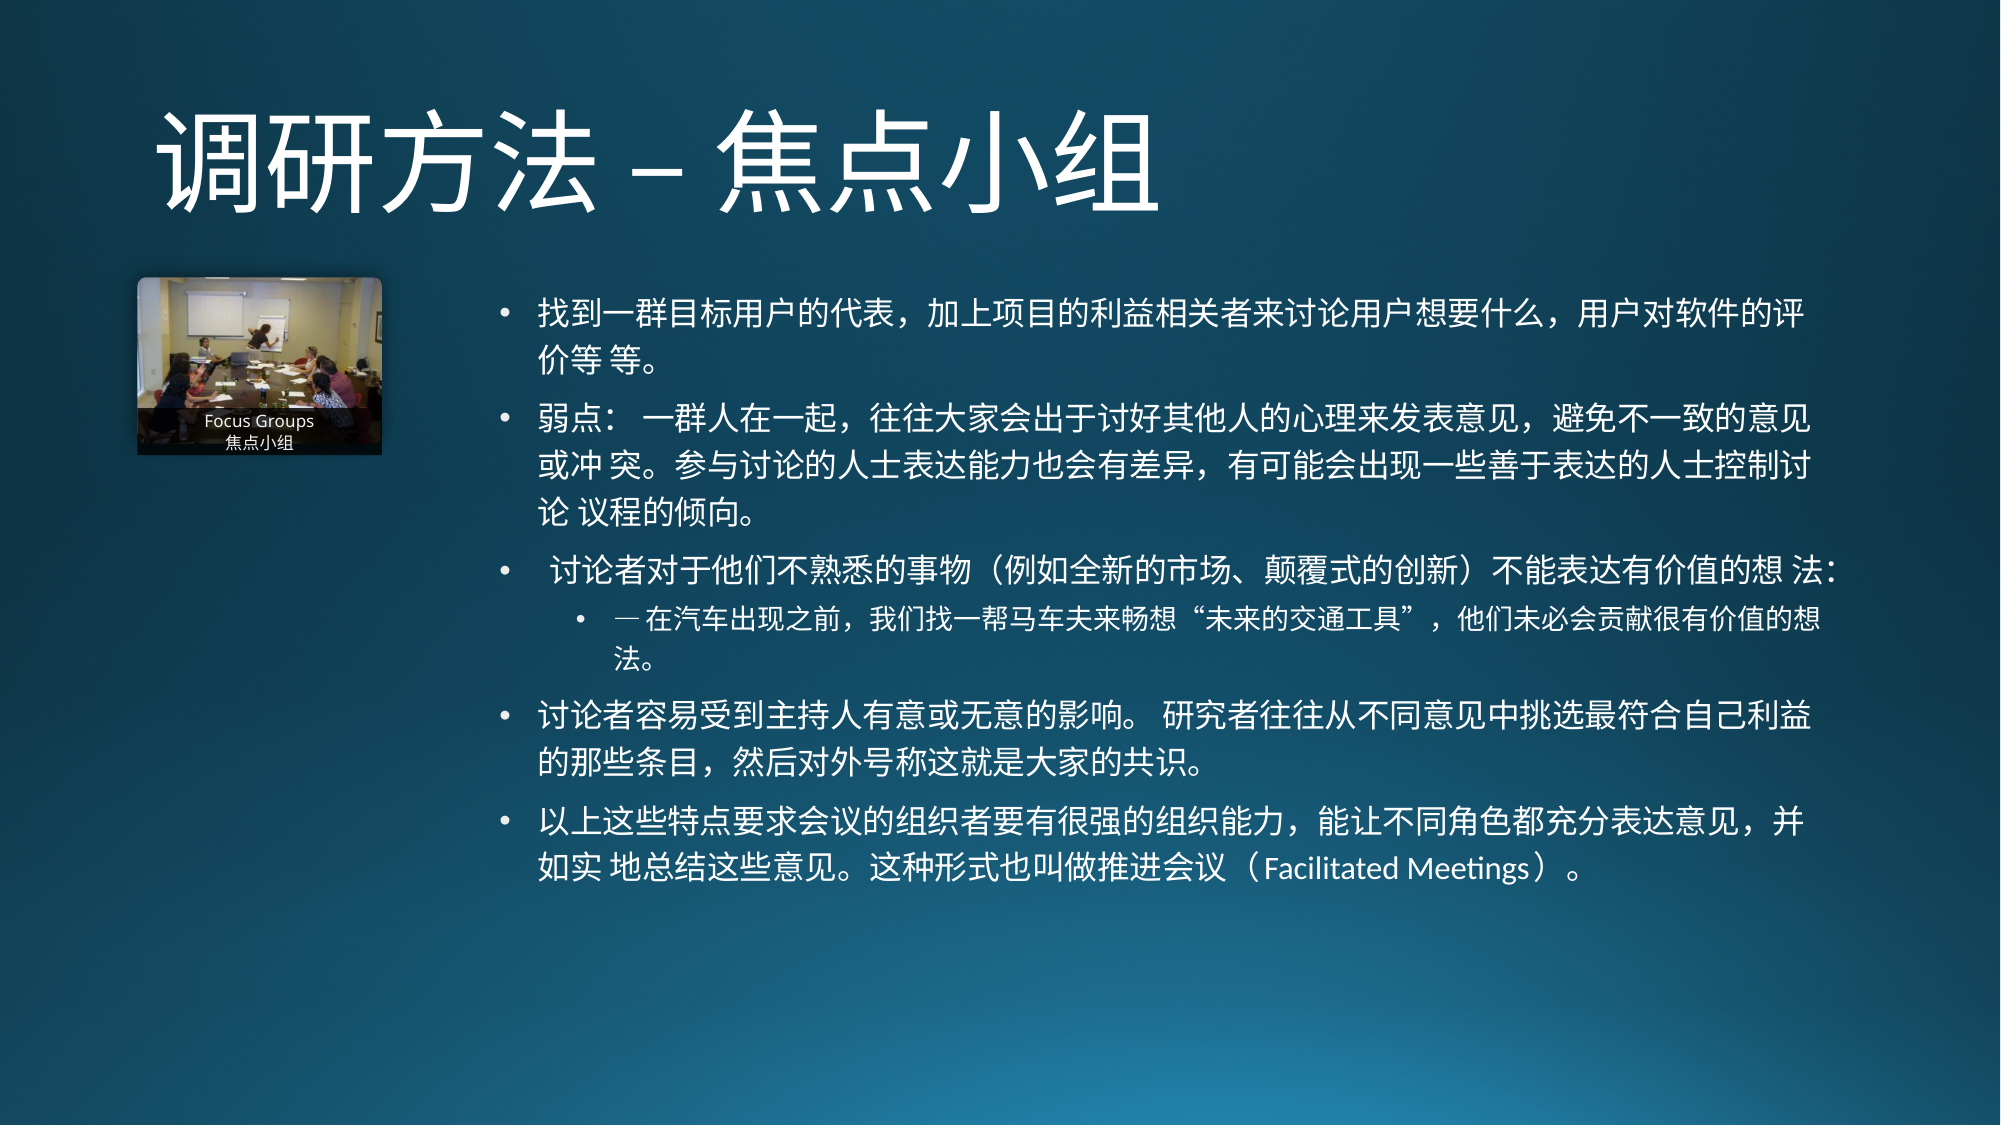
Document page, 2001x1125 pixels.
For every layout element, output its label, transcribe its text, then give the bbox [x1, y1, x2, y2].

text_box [137, 277, 382, 457]
picture [0, 0, 2001, 1125]
title 调研方法 – 焦点小组 [137, 59, 1863, 278]
list 找到一群目标用户的代表，加上项目的利益相关者来讨论用户想要什么，用户对软件的评价等 等。 弱点： 一群人在一起，往往大家会出于讨好其他人的心理来发表意见，避免不一致的意见或冲 突。参与讨论的人士表达能力也会有差异，有可能会出现一些善于表达的人士控制讨论 议程的倾向。 讨论者对于他们不熟悉的事物（例如全新的市场、颠覆式的创新）不能表达有价值的想 法： —在汽车出现之前，我们找一帮马车夫来畅想“未来的交通工具”，他们未必会贡献很有价值的想法。 讨论者容易受到主持人有意或无意的影响。 研究者往往从不同意见中挑选最符合自己利益的那些条目，然后对外号称这就是大家的共识。 以上这些特点要求会议的组织者要有很强的组织能力，能让不同角色都充分表达意见，并如实 地总结这些意见。这种形式也叫做推进会议（Facilitated Meetings）。 [484, 277, 1849, 948]
